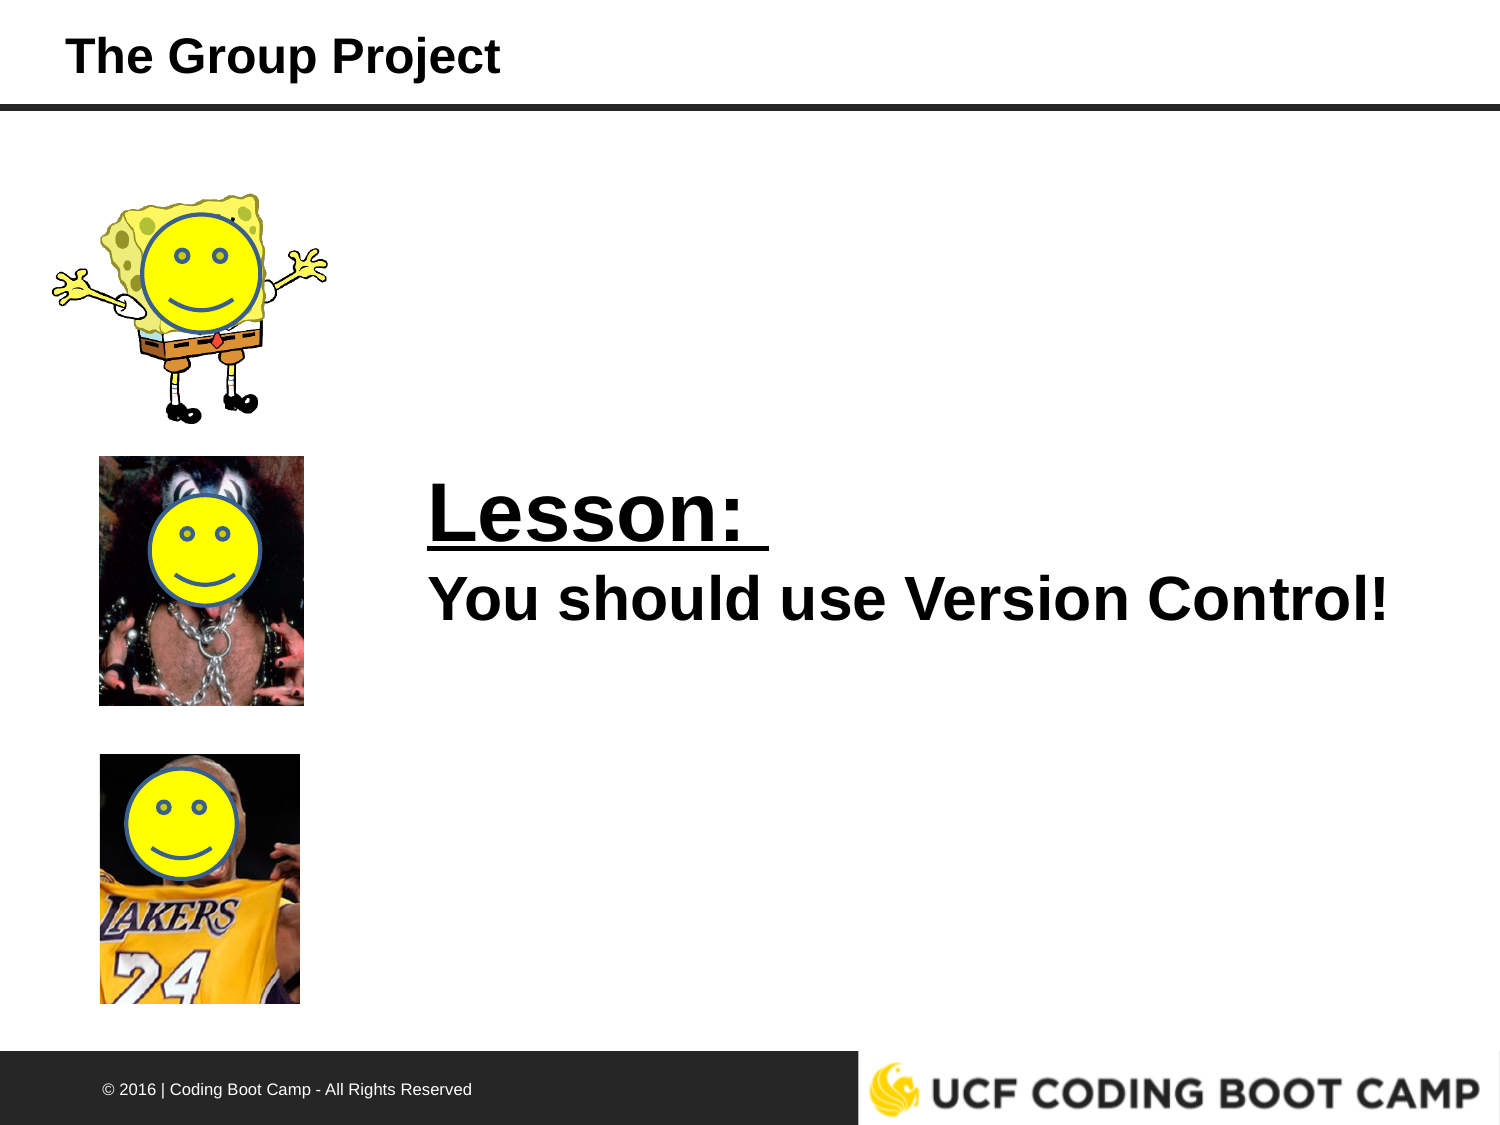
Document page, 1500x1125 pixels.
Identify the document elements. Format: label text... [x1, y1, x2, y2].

title The Group Project [50, 0, 948, 108]
picture [858, 1051, 1500, 1125]
picture [99, 455, 304, 706]
picture [46, 189, 333, 427]
text_box Lesson: You should use Version Control! [412, 450, 1489, 641]
picture [99, 754, 301, 1005]
